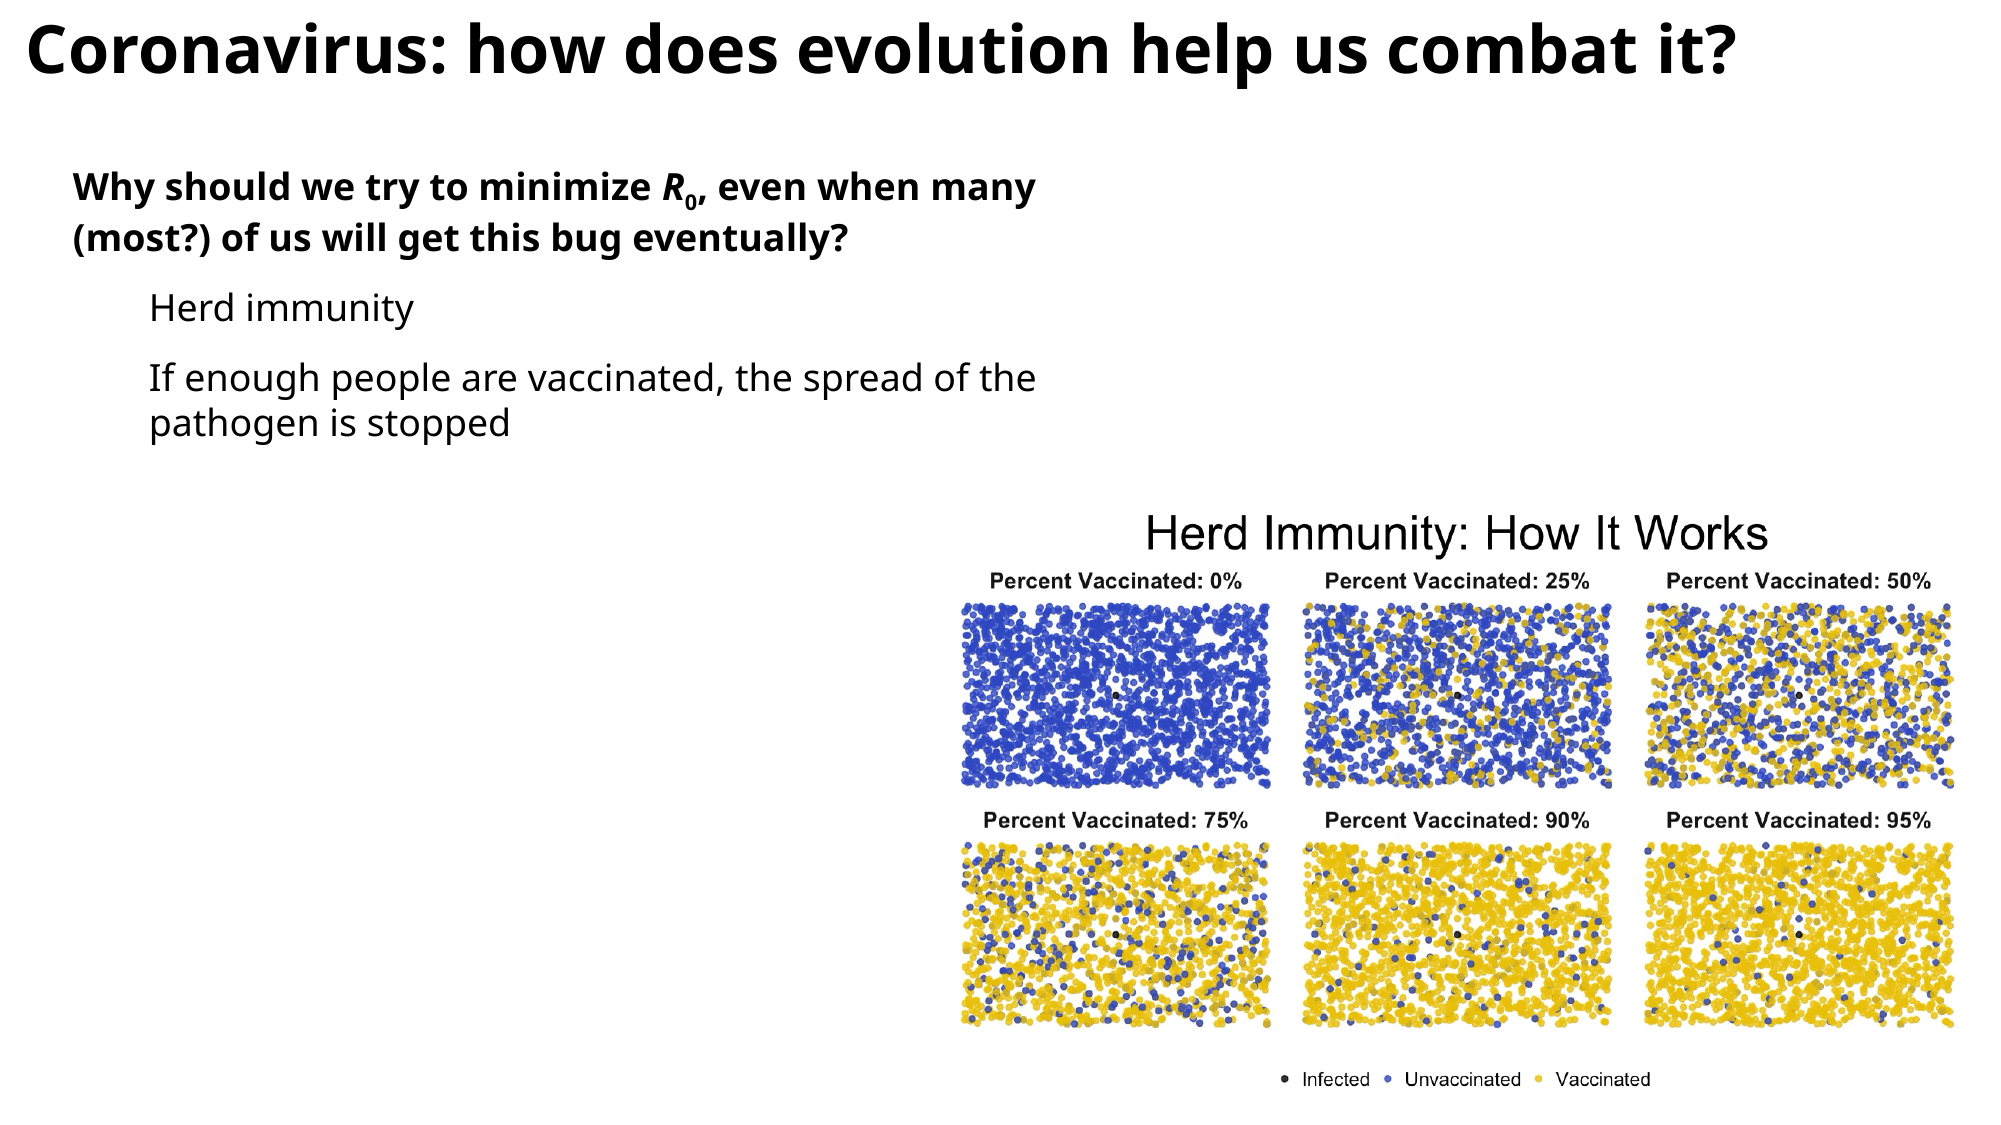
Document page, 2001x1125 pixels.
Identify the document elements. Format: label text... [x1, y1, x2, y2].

text_box Coronavirus: how does evolution help us combat it? [11, 0, 1754, 95]
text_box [935, 506, 1975, 1111]
text_box Why should we try to minimize R0, even when many (most?) of us will get this bug eventually? Herd immunity If enough people are vaccinated, the spread of the pathogen is stopped [58, 155, 1136, 452]
